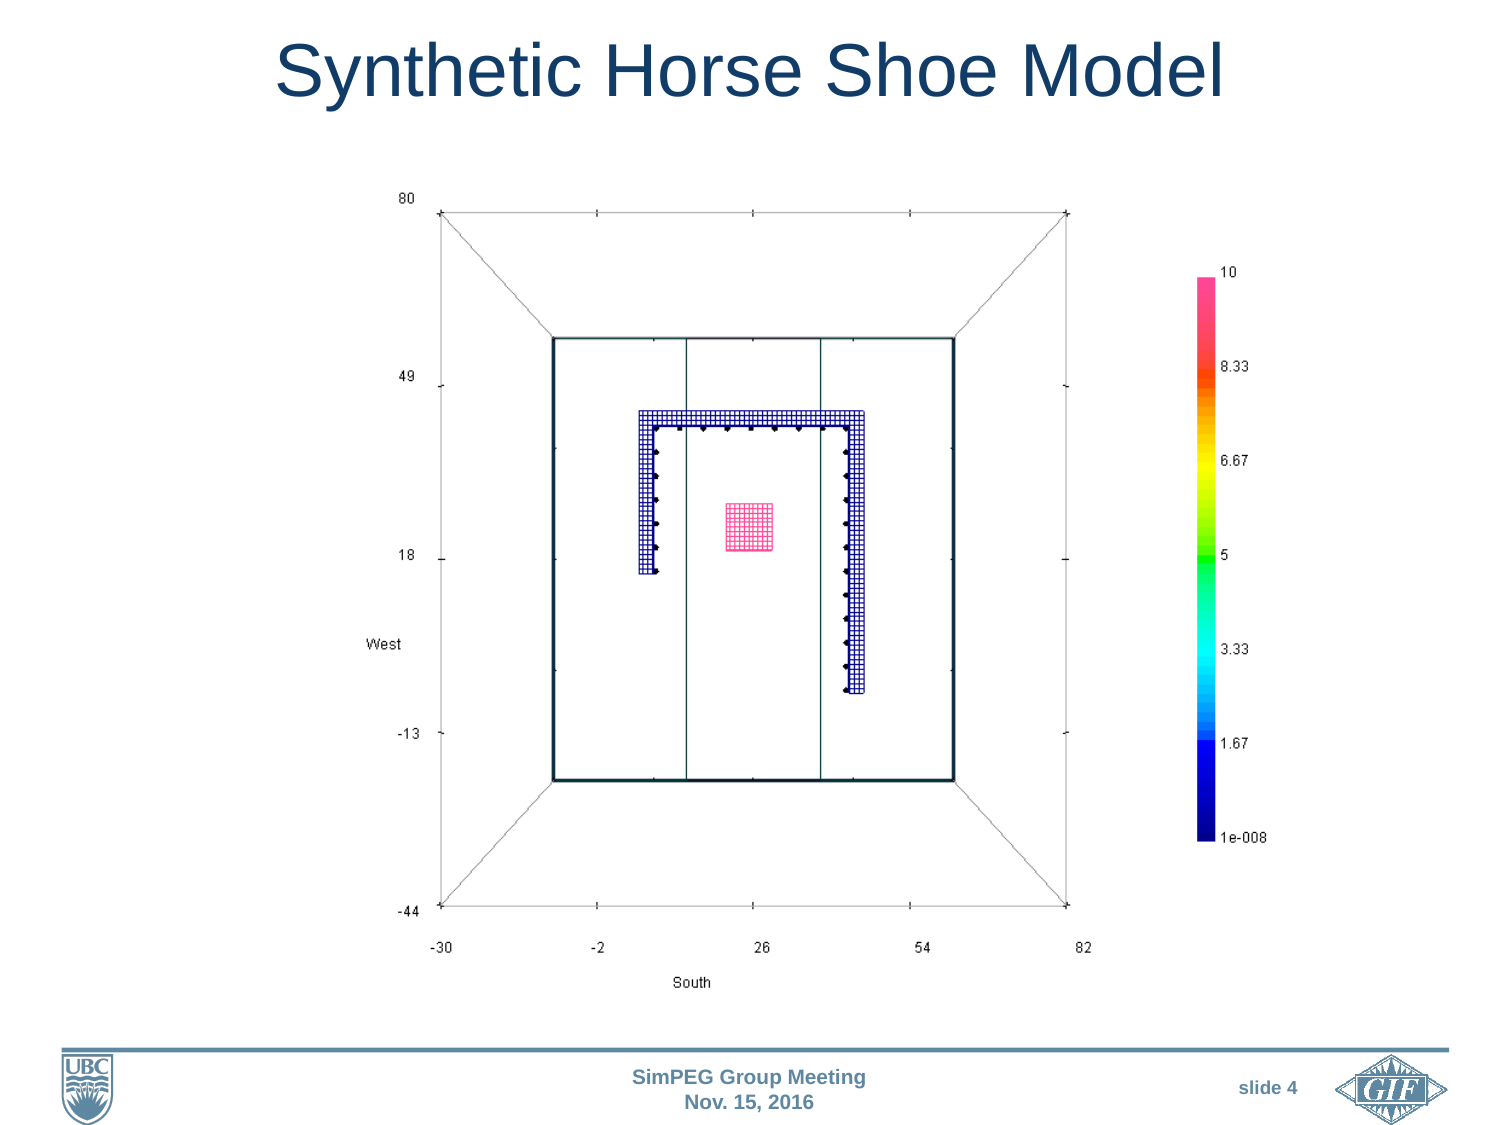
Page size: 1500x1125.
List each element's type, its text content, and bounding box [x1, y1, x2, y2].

title Synthetic Horse Shoe Model [150, 14, 1350, 110]
picture [61, 1054, 118, 1125]
picture [177, 174, 1329, 1003]
picture [1333, 1053, 1448, 1125]
